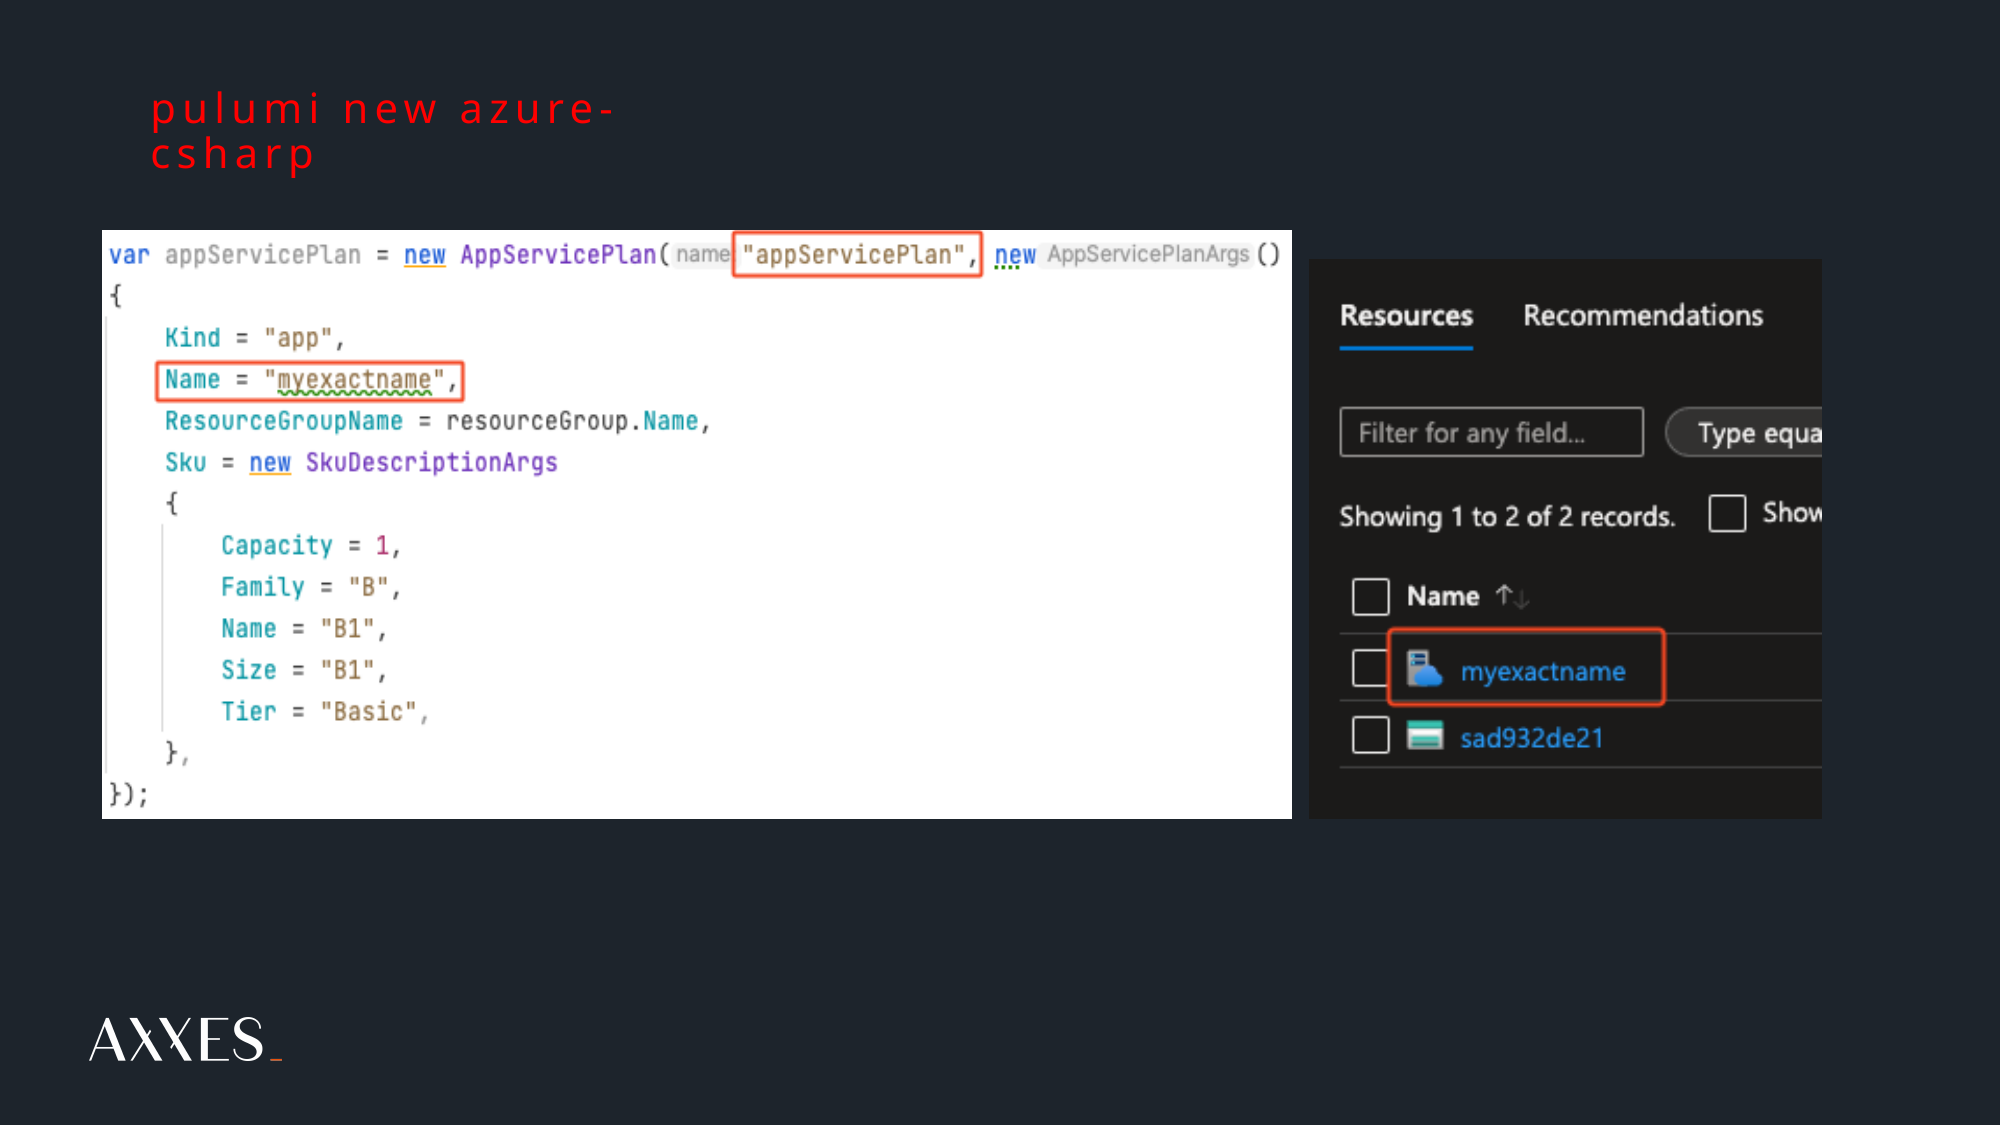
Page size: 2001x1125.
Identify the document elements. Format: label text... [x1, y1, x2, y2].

picture [102, 230, 1292, 819]
picture [89, 1017, 282, 1061]
picture [1309, 259, 1822, 819]
title pulumi new azure-csharp [135, 113, 781, 186]
